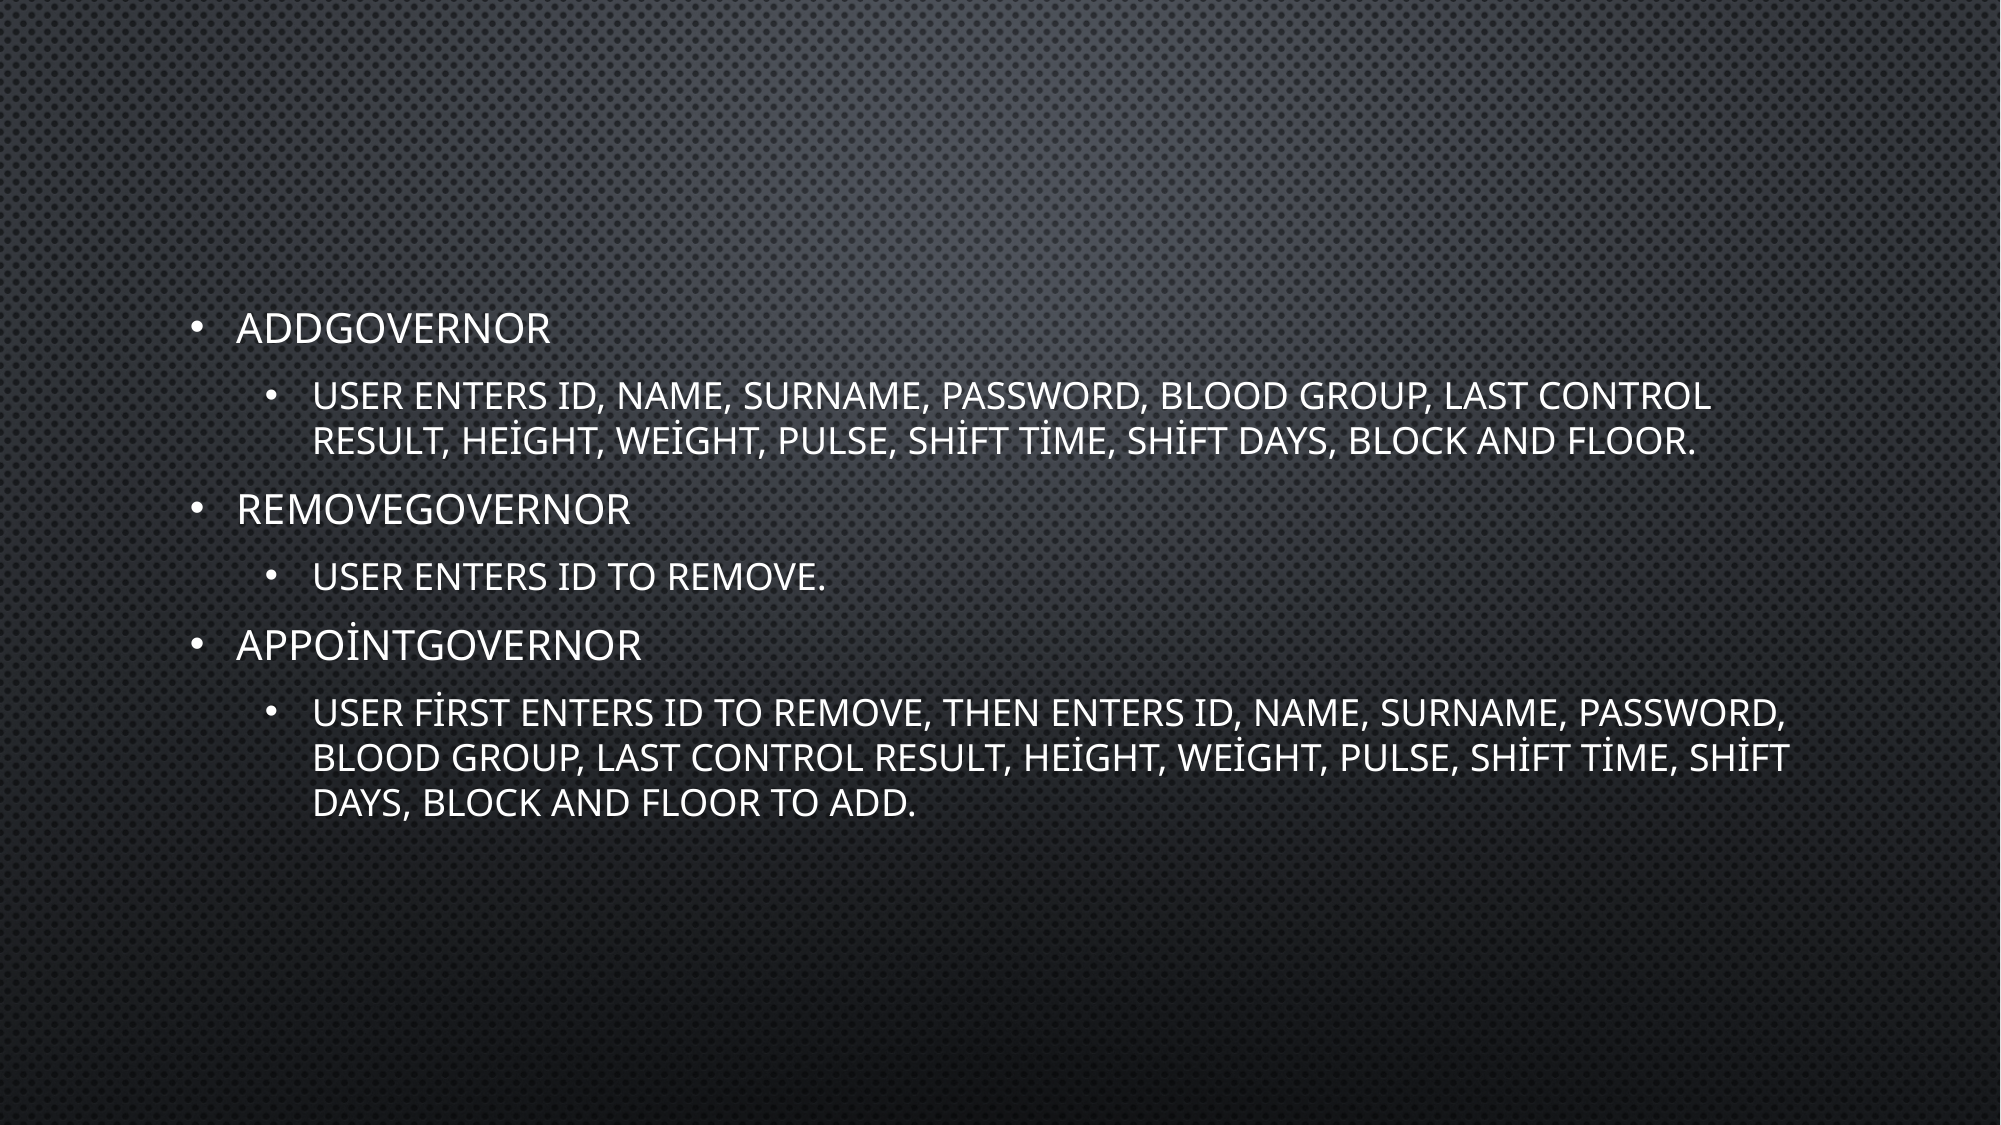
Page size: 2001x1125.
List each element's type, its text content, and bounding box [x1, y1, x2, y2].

list addGovernor User enters ID, name, surname, password, blood group, last control result, height, weight, pulse, shift time, shift days, block and floor. removeGovernor User enters ID to remove. appointGovernor User first enters ID to remove, then enters ID, name, surname, password, blood group, last control result, height, weight, pulse, shift time, shift days, block and floor to add. [174, 247, 1825, 878]
